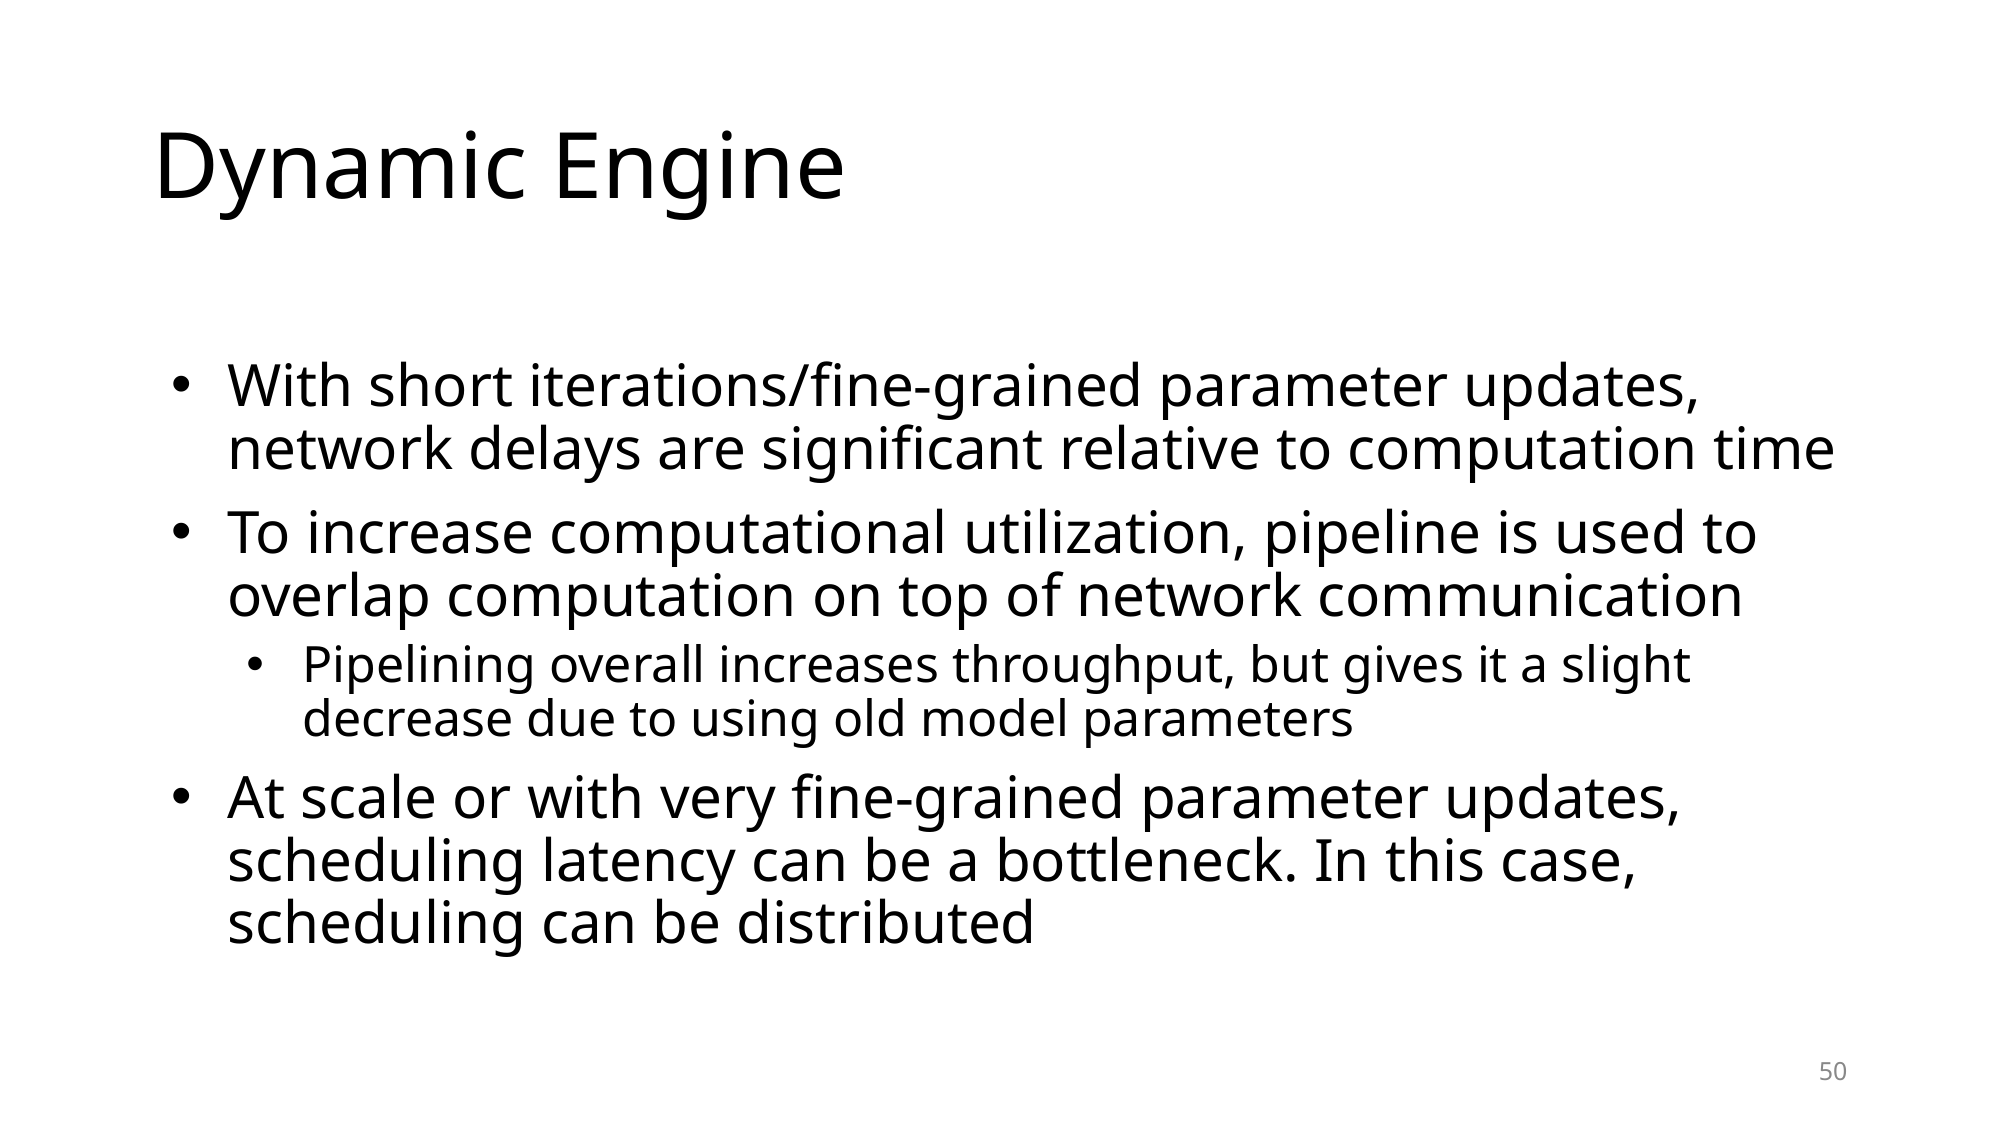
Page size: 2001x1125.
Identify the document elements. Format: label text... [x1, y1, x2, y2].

list With short iterations/fine-grained parameter updates, network delays are significant relative to computation time To increase computational utilization, pipeline is used to overlap computation on top of network communication Pipelining overall increases throughput, but gives it a slight decrease due to using old model parameters At scale or with very fine-grained parameter updates, scheduling latency can be a bottleneck. In this case, scheduling can be distributed [137, 299, 1863, 1014]
slide_number 50 [1412, 1042, 1863, 1103]
title Dynamic Engine [137, 59, 1863, 278]
